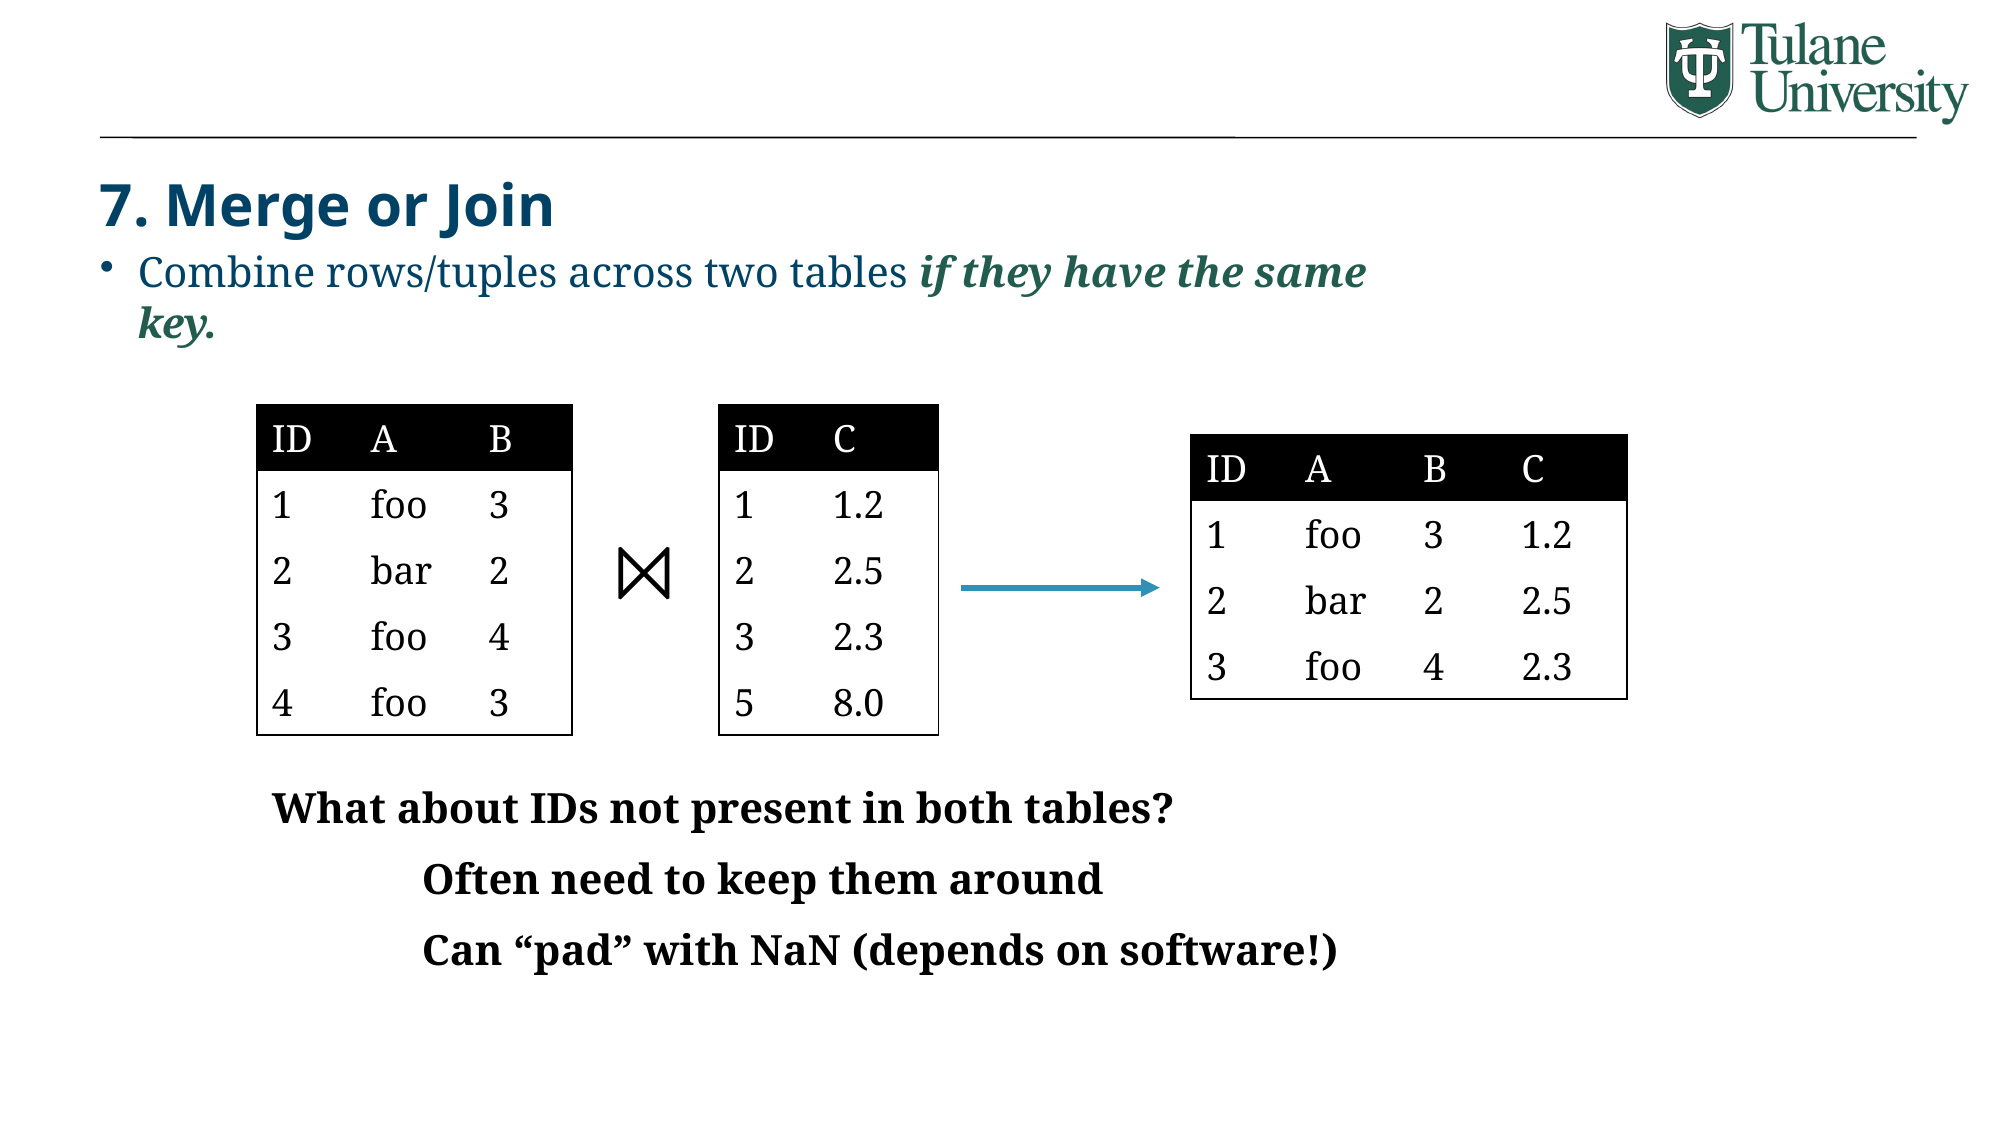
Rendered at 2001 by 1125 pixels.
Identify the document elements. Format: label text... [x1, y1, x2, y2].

table_cell 3 [720, 603, 818, 669]
table_cell 3 [474, 471, 571, 537]
table_cell foo [356, 603, 474, 669]
table_header C [1506, 436, 1626, 501]
table_cell 4 [474, 603, 571, 669]
table_cell 2.5 [818, 537, 938, 603]
text_box ⨝ [600, 521, 710, 616]
table_header C [818, 406, 938, 471]
list Combine rows/tuples across two tables if they have the same key. [99, 245, 1453, 370]
table_cell 2 [474, 537, 571, 603]
table_cell 2 [1408, 567, 1506, 633]
title 7. Merge or Join [99, 167, 1901, 238]
text_box What about IDs not present in both tables? Often need to keep them around Can “pad” with NaN (depends on software!) [256, 773, 1453, 1065]
table_cell 1 [1192, 501, 1290, 567]
table_header B [1408, 436, 1506, 501]
table_cell foo [356, 669, 474, 734]
picture [1666, 22, 1969, 136]
table_cell 1 [720, 471, 818, 537]
table_cell bar [356, 537, 474, 603]
table_header B [474, 406, 571, 471]
table_cell 1.2 [1506, 501, 1626, 567]
table_cell 2.3 [1506, 633, 1626, 698]
table_cell 2.3 [818, 603, 938, 669]
table_cell foo [1290, 501, 1408, 567]
table_header ID [720, 406, 818, 471]
table_cell 1.2 [818, 471, 938, 537]
table_cell 4 [1408, 633, 1506, 698]
table_cell 3 [258, 603, 356, 669]
table_cell 3 [1408, 501, 1506, 567]
table_cell 2 [258, 537, 356, 603]
table_header A [356, 406, 474, 471]
table_cell 2 [720, 537, 818, 603]
table_header A [1290, 436, 1408, 501]
table_cell 3 [474, 669, 571, 734]
table_cell foo [356, 471, 474, 537]
table_cell 1 [258, 471, 356, 537]
table_cell 2.5 [1506, 567, 1626, 633]
table_cell 8.0 [818, 669, 938, 734]
table_cell foo [1290, 633, 1408, 698]
table_cell 5 [720, 669, 818, 734]
table_header ID [1192, 436, 1290, 501]
table_cell 3 [1192, 633, 1290, 698]
table_header ID [258, 406, 356, 471]
table_cell 4 [258, 669, 356, 734]
table_cell bar [1290, 567, 1408, 633]
table_cell 2 [1192, 567, 1290, 633]
